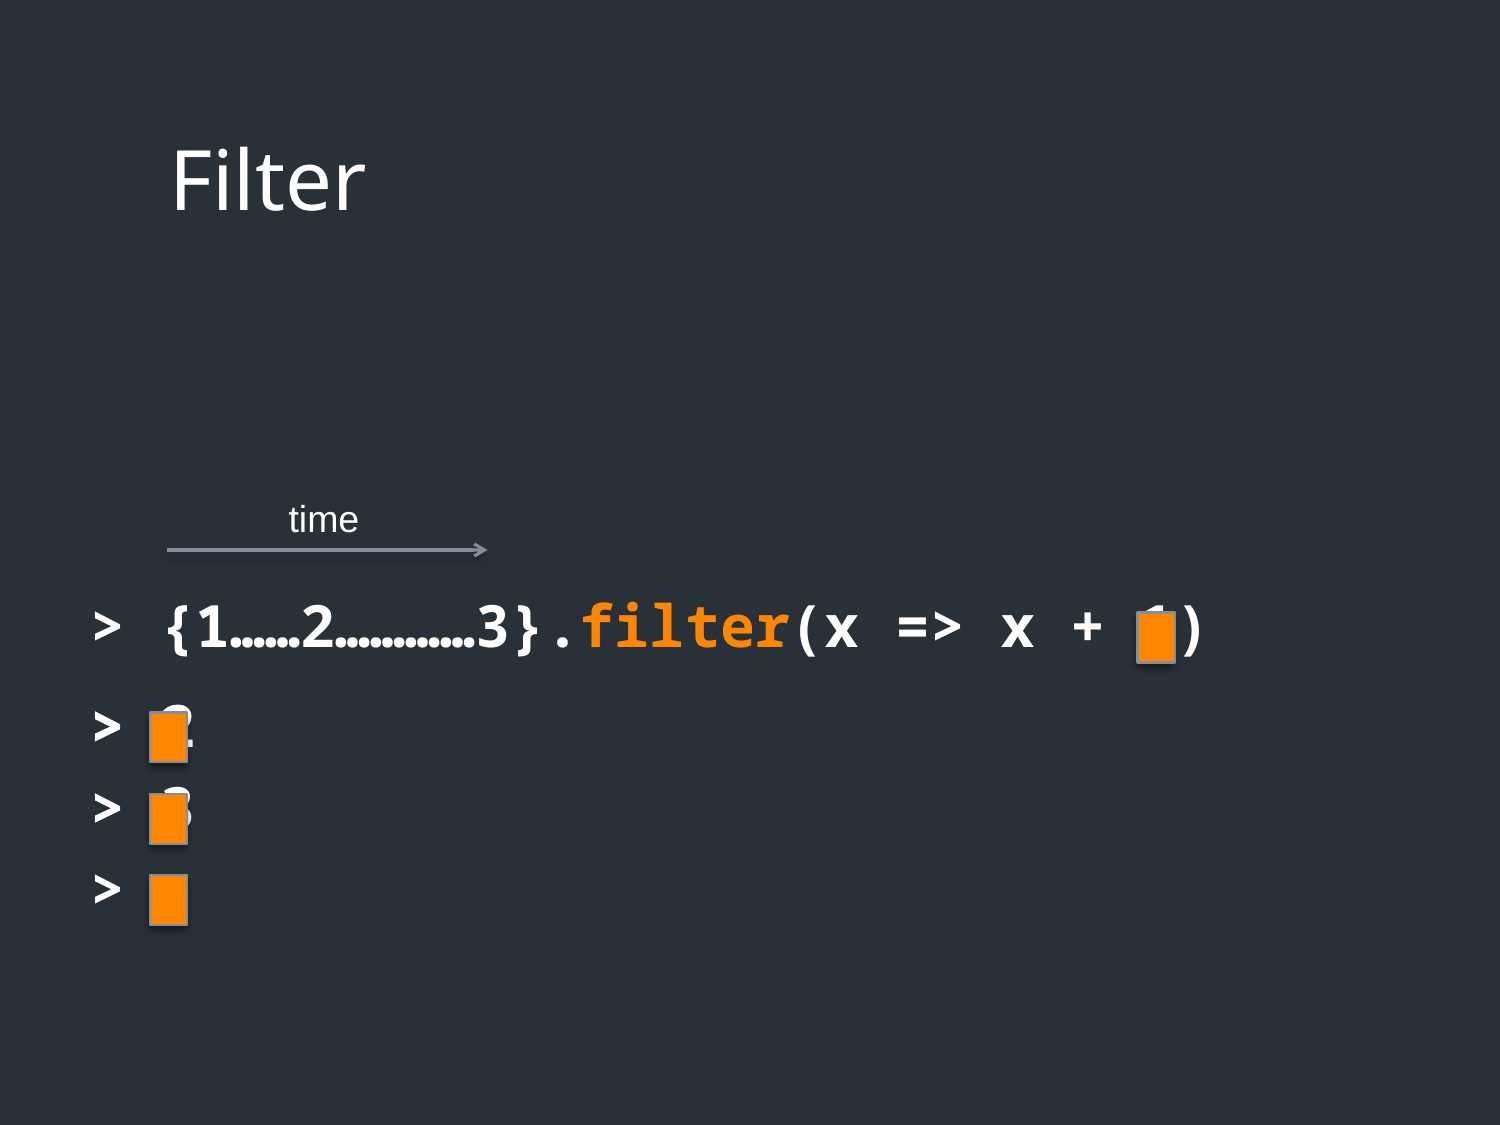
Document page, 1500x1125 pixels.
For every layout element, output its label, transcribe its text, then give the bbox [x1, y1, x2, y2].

text_box [74, 599, 1355, 887]
text_box [149, 711, 188, 763]
text_box [149, 874, 188, 926]
text_box time [273, 487, 375, 548]
text_box [149, 793, 188, 845]
title Filter [154, 45, 1355, 236]
list > {1……2…………3}.filter(x => x + 1) [75, 262, 1500, 1005]
